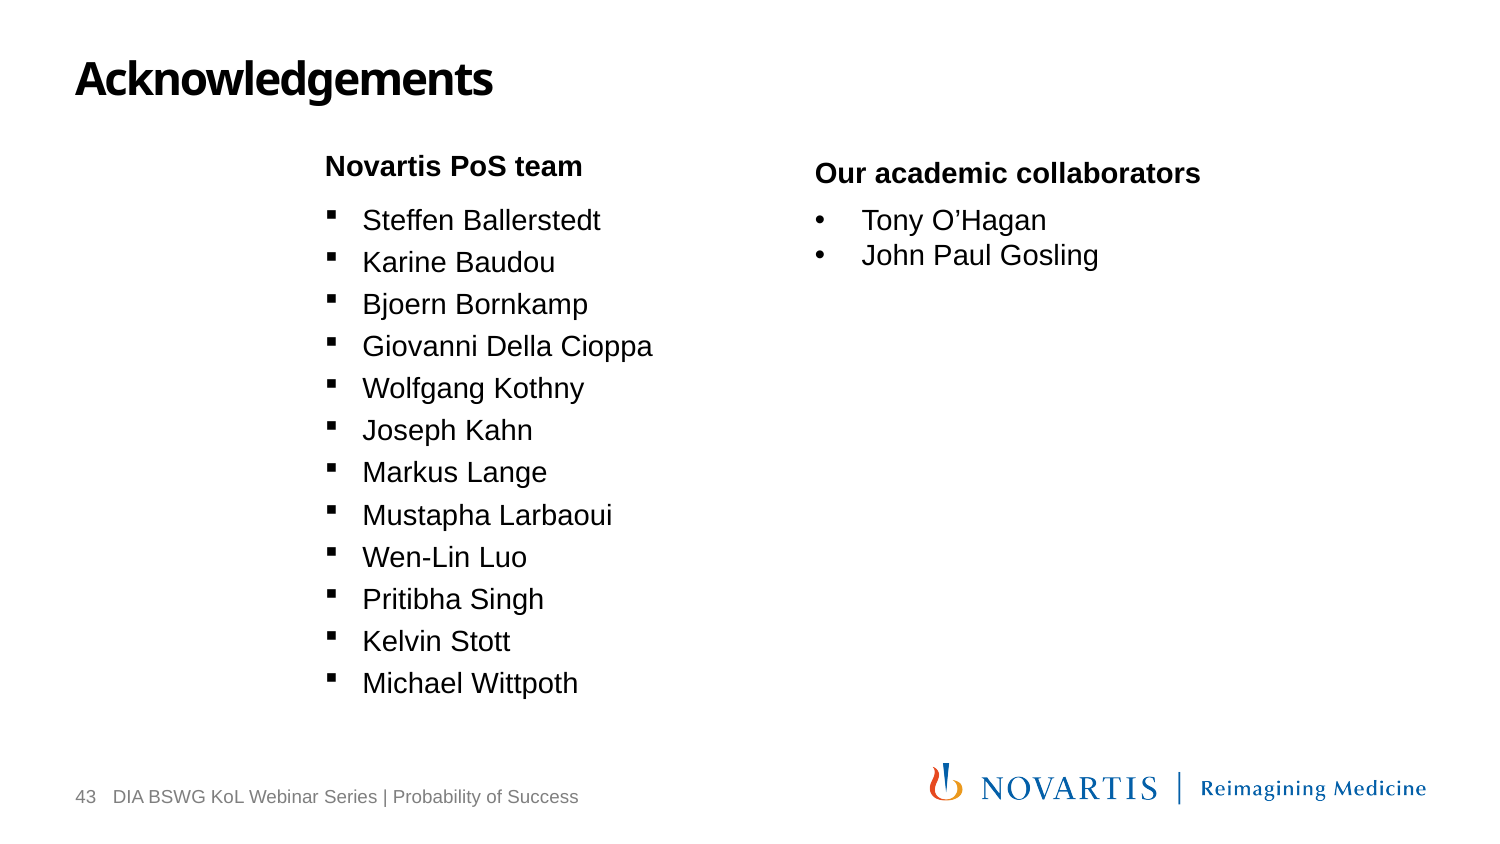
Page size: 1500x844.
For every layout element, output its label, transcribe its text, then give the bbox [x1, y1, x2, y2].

text_box Our academic collaborators Tony O’Hagan John Paul Gosling [800, 146, 1425, 279]
title Acknowledgements [75, 56, 1425, 122]
picture [886, 733, 1469, 843]
slide_number 43 [75, 784, 113, 822]
footer DIA BSWG KoL Webinar Series | Probability of Success [113, 784, 735, 822]
list Novartis PoS team Steffen Ballerstedt Karine Baudou Bjoern Bornkamp Giovanni Della Cioppa Wolfgang Kothny Joseph Kahn Markus Lange Mustapha Larbaoui Wen-Lin Luo Pritibha Singh Kelvin Stott Michael Wittpoth [324, 146, 715, 722]
